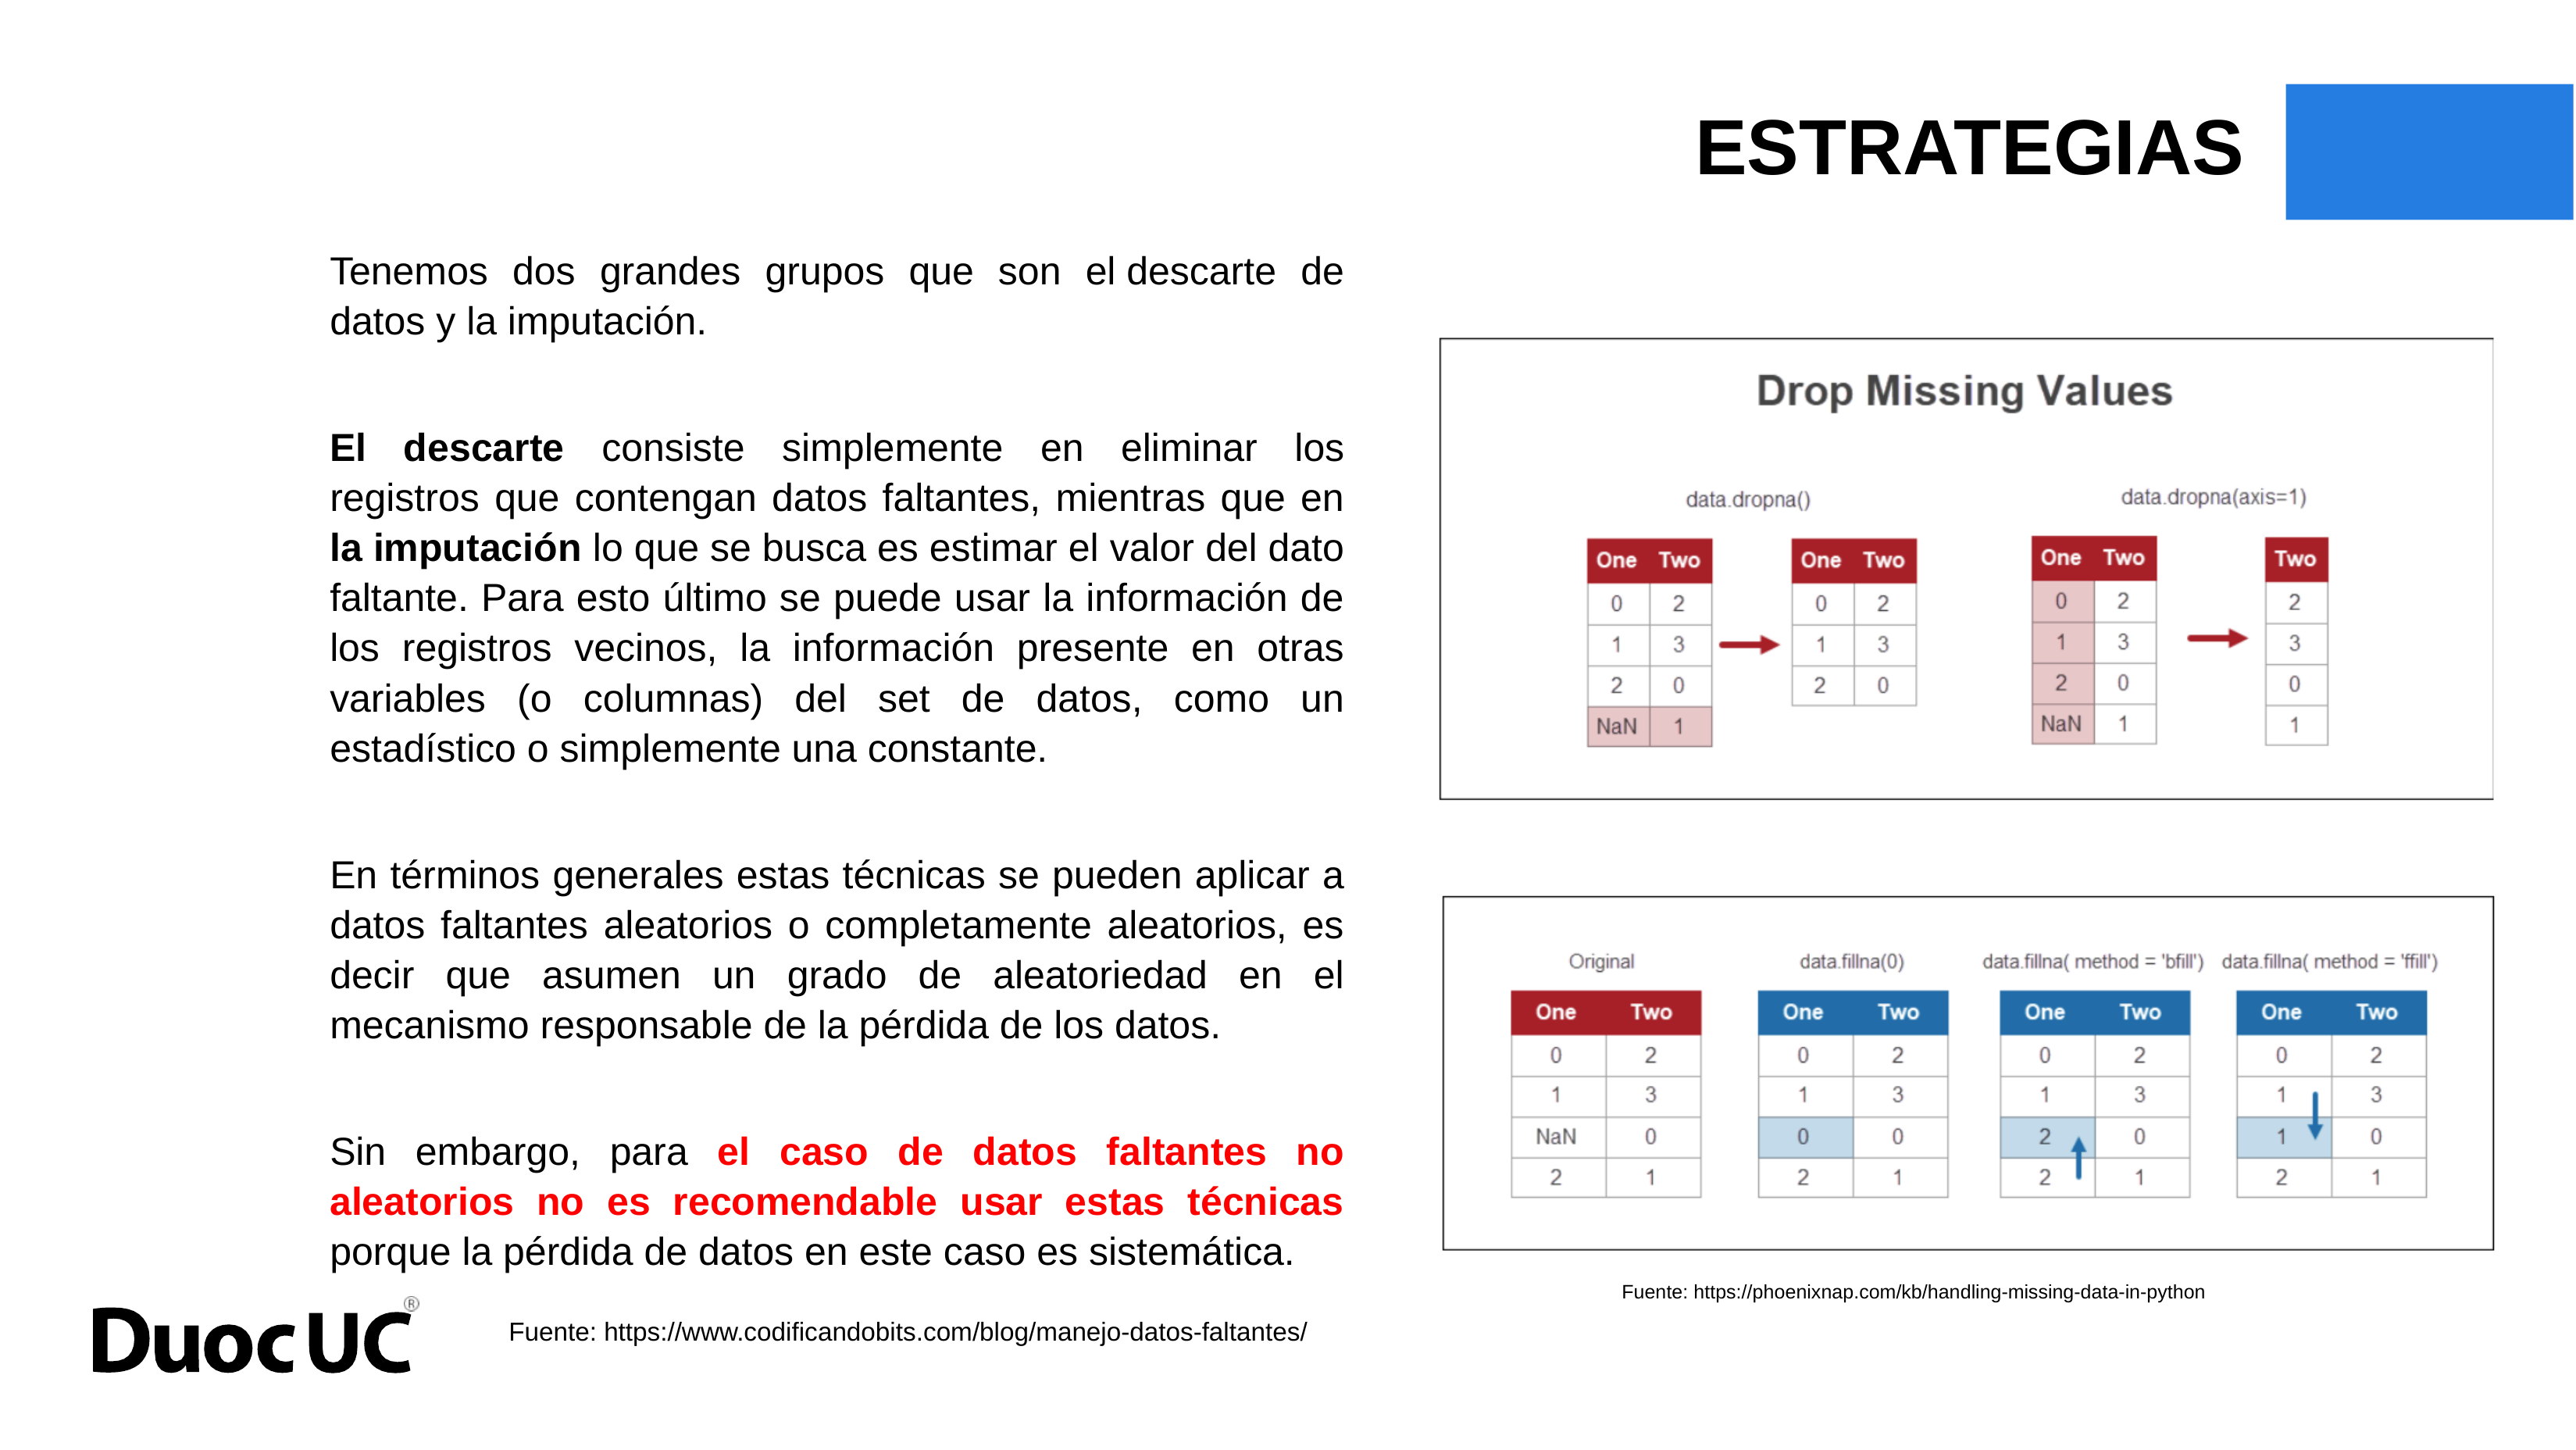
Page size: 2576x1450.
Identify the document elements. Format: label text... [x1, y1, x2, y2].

picture [1434, 334, 2498, 802]
picture [404, 1296, 419, 1312]
list ESTRATEGIAS [93, 96, 2245, 927]
picture [1437, 890, 2501, 1257]
text_box Fuente: https://phoenixnap.com/kb/handling-missing-data-in-python [1610, 1273, 2221, 1309]
text_box Fuente: https://www.codificandobits.com/blog/manejo-datos-faltantes/ [497, 1309, 1331, 1352]
text_box Tenemos dos grandes grupos que son el descarte de datos y la imputación. El descarte consiste simplemente en eliminar los registros que contengan datos faltantes, mientras que en la imputación lo que se busca es estimar el valor del dato faltante. Para esto último se puede usar la información de los registros vecinos, la información presente en otras variables (o columnas) del set de datos, como un estadístico o simplemente una constante. En términos generales estas técnicas se pueden aplicar a datos faltantes aleatorios o completamente aleatorios, es decir que asumen un grado de aleatoriedad en el mecanismo responsable de la pérdida de los datos. Sin embargo, para el caso de datos faltantes no aleatorios no es recomendable usar estas técnicas porque la pérdida de datos en este caso es sistemática. [311, 236, 1357, 1280]
